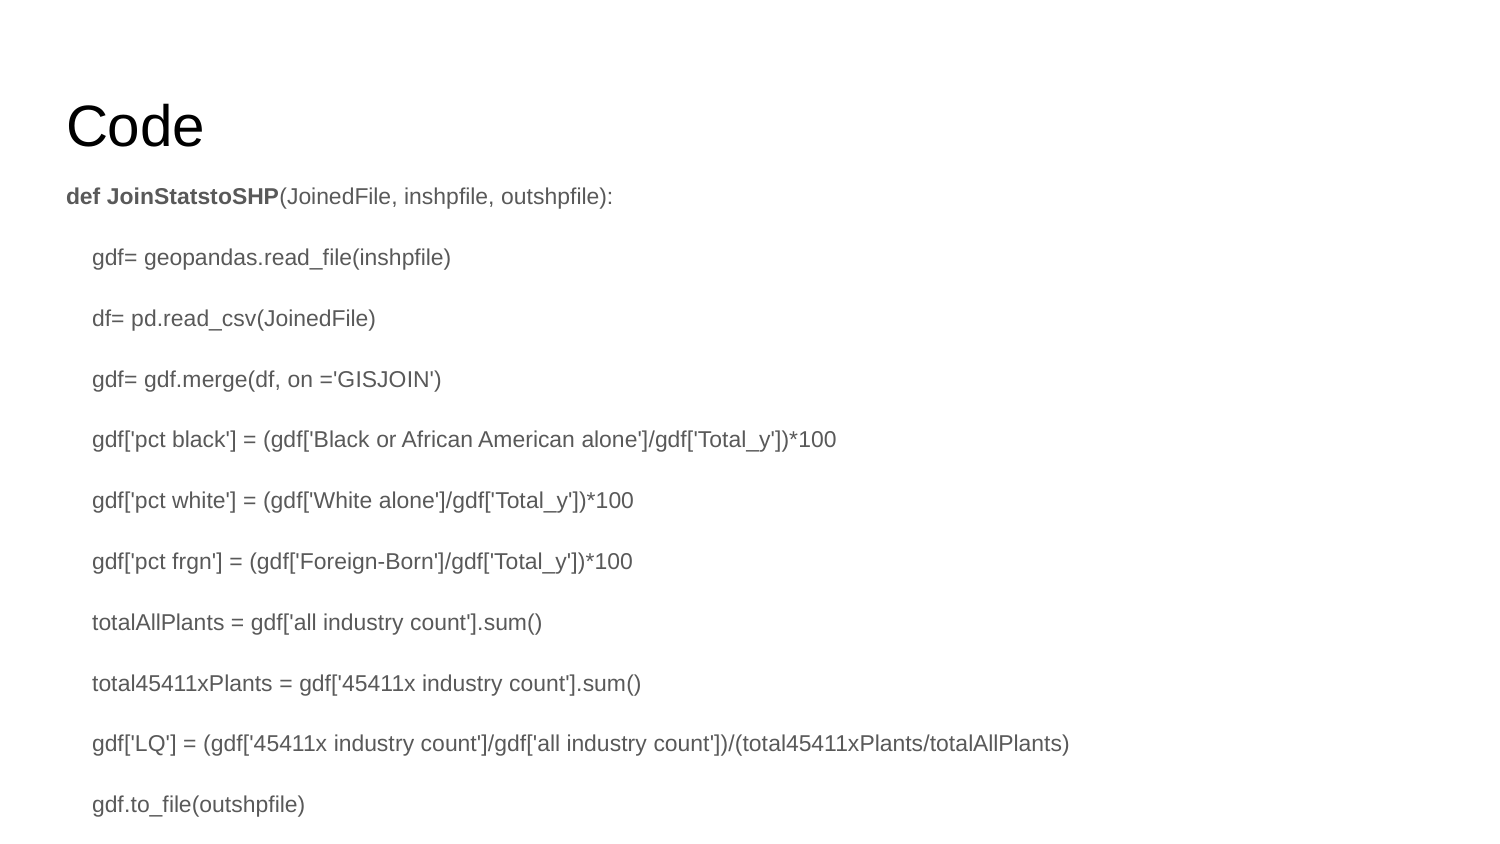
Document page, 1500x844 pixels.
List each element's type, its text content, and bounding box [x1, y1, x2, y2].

list def JoinStatstoSHP(JoinedFile, inshpfile, outshpfile): gdf= geopandas.read_file(inshpfile) df= pd.read_csv(JoinedFile) gdf= gdf.merge(df, on ='GISJOIN') gdf['pct black'] = (gdf['Black or African American alone']/gdf['Total_y'])*100 gdf['pct white'] = (gdf['White alone']/gdf['Total_y'])*100 gdf['pct frgn'] = (gdf['Foreign-Born']/gdf['Total_y'])*100 totalAllPlants = gdf['all industry count'].sum() total45411xPlants = gdf['45411x industry count'].sum() gdf['LQ'] = (gdf['45411x industry count']/gdf['all industry count'])/(total45411xPlants/totalAllPlants) gdf.to_file(outshpfile) [51, 166, 1449, 720]
title Code [51, 72, 1449, 166]
